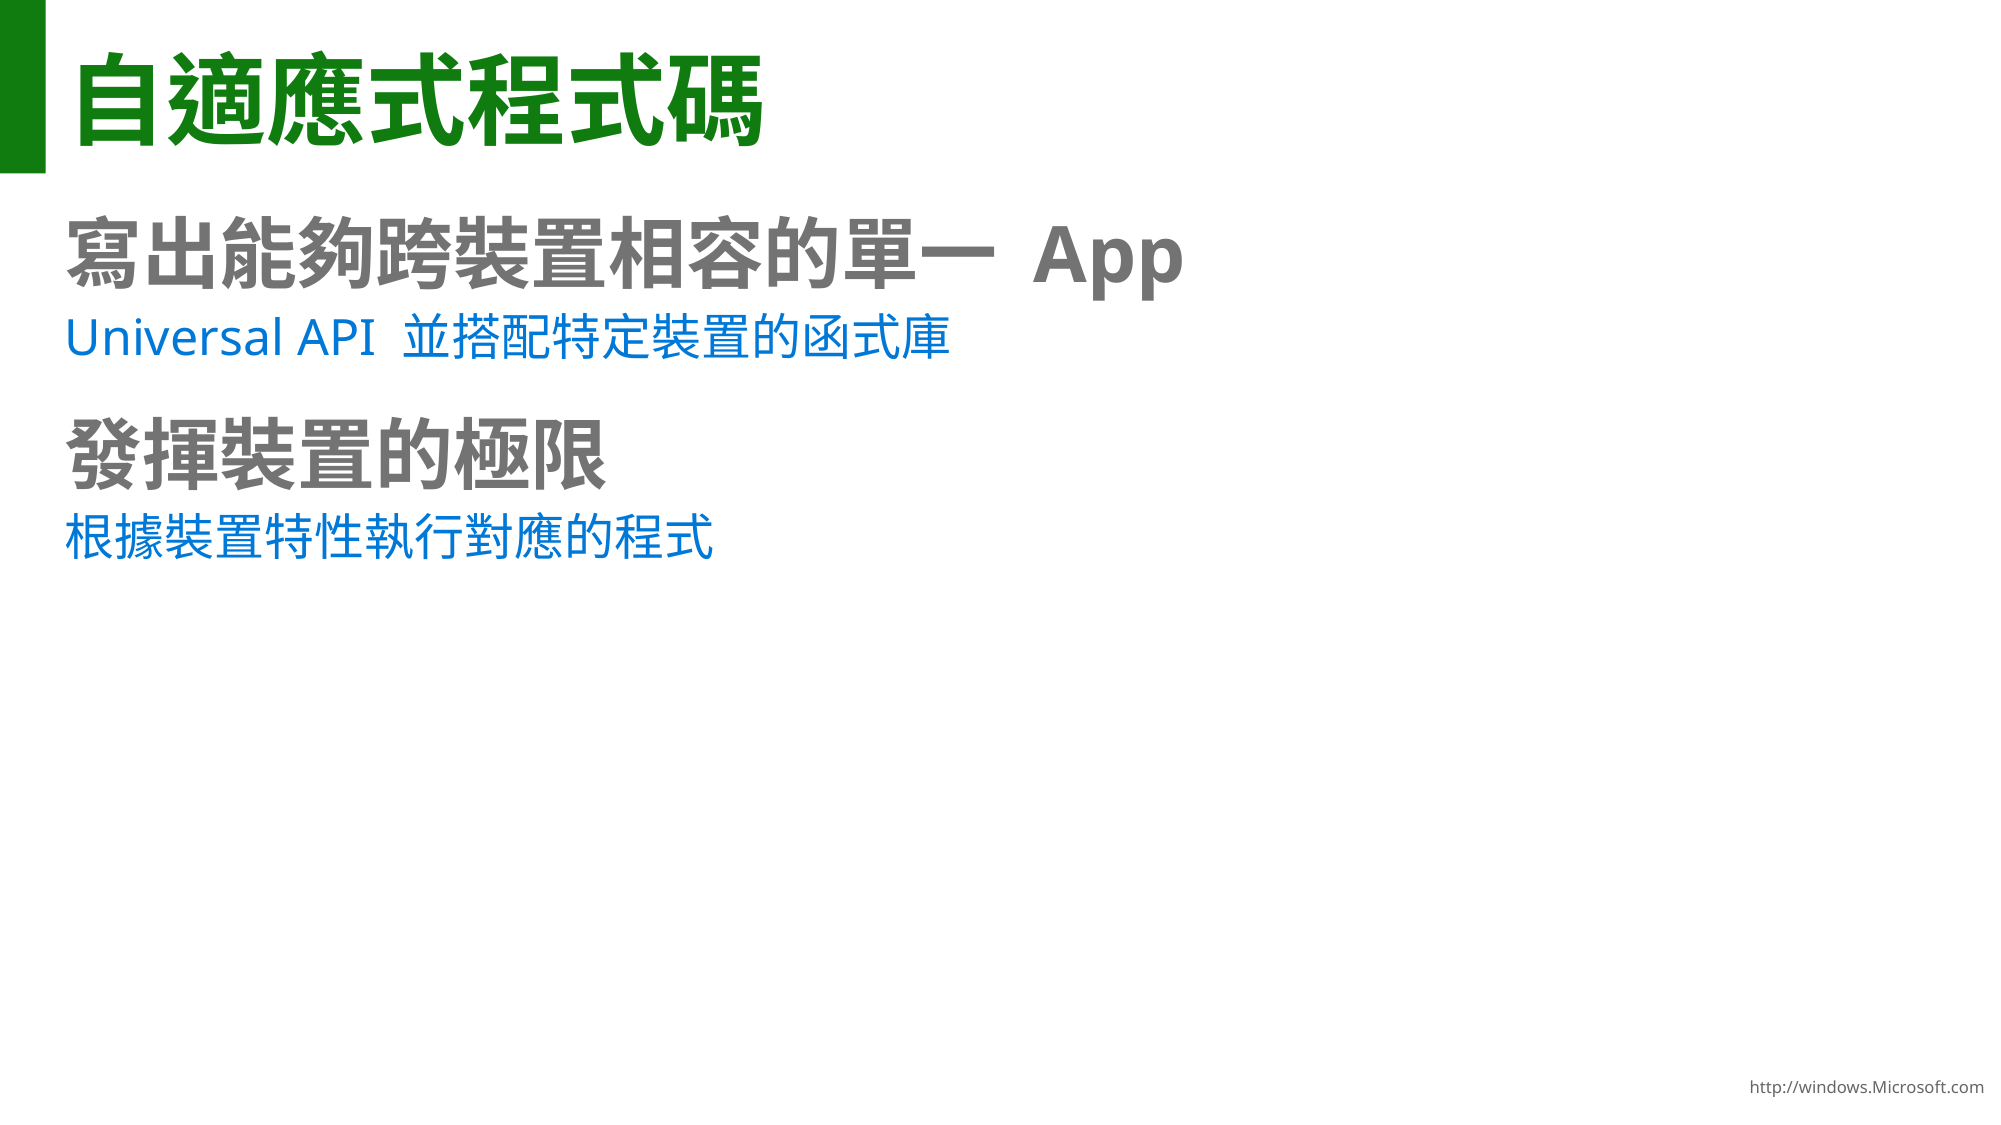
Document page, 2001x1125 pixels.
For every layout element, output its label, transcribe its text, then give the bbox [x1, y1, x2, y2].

title 自適應式程式碼 [44, 33, 1956, 195]
list 寫出能夠跨裝置相容的單一 App Universal API 並搭配特定裝置的函式庫 發揮裝置的極限 根據裝置特性執行對應的程式 [42, 197, 2000, 1125]
